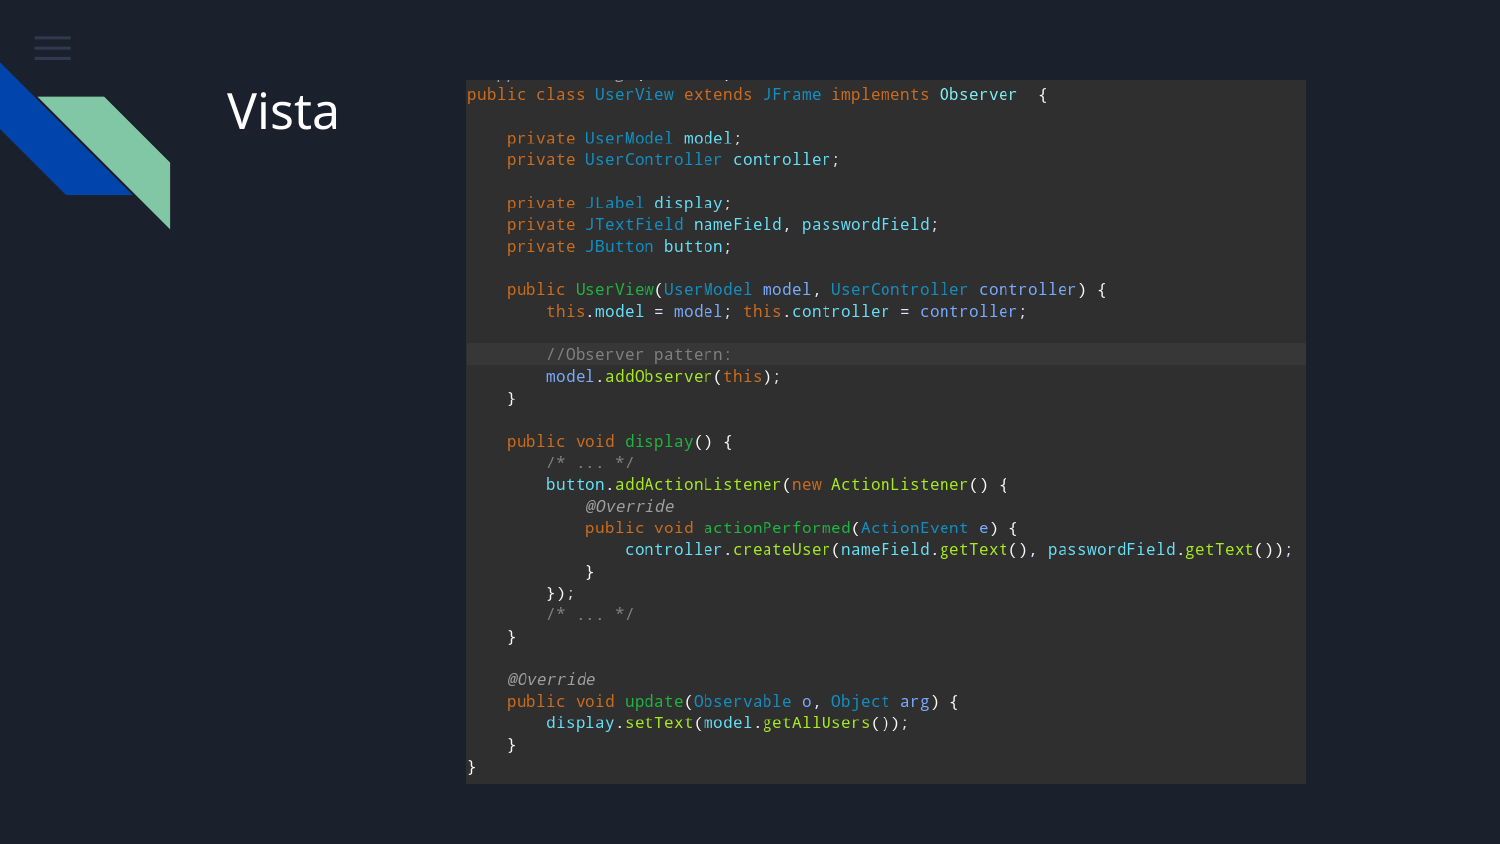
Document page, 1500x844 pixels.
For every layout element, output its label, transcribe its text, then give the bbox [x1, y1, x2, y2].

title Vista [212, 64, 1368, 215]
picture [466, 80, 1306, 784]
